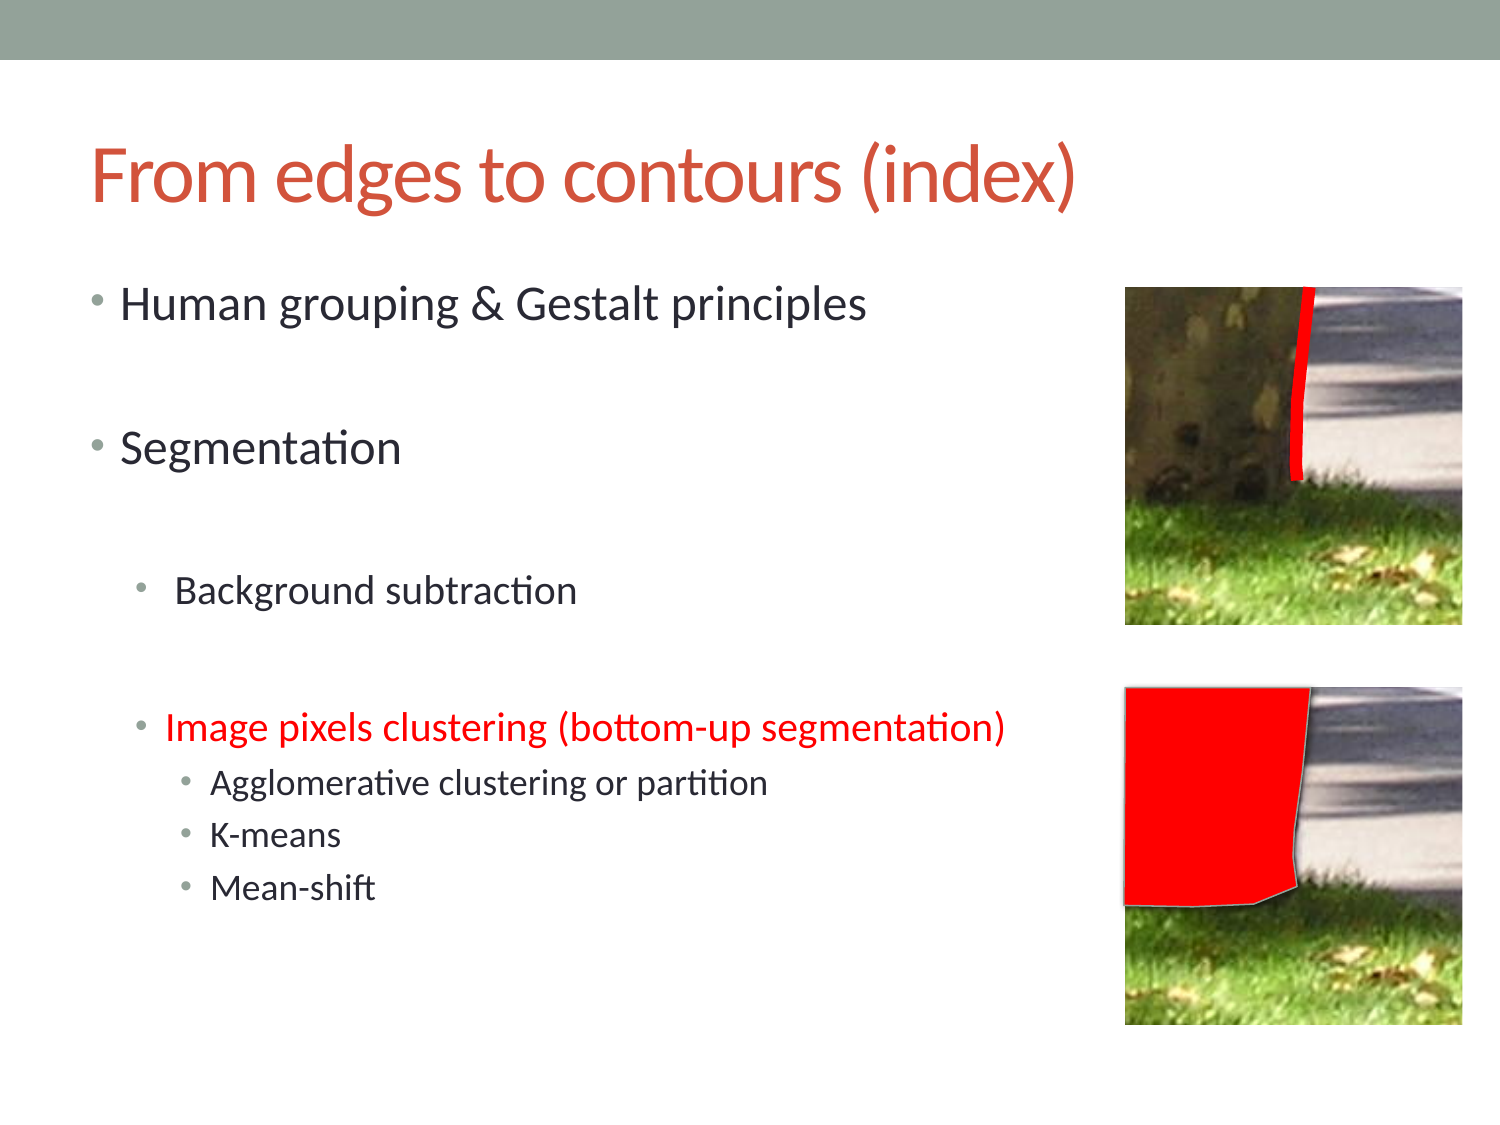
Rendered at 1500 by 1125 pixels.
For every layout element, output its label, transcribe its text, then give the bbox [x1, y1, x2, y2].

picture [1124, 287, 1463, 626]
picture [1124, 687, 1463, 1026]
title From edges to contours (index) [75, 87, 1425, 250]
list Human grouping & Gestalt principles Segmentation Background subtraction Image pixels clustering (bottom-up segmentation) Agglomerative clustering or partition K-means Mean-shift [75, 262, 1425, 1063]
